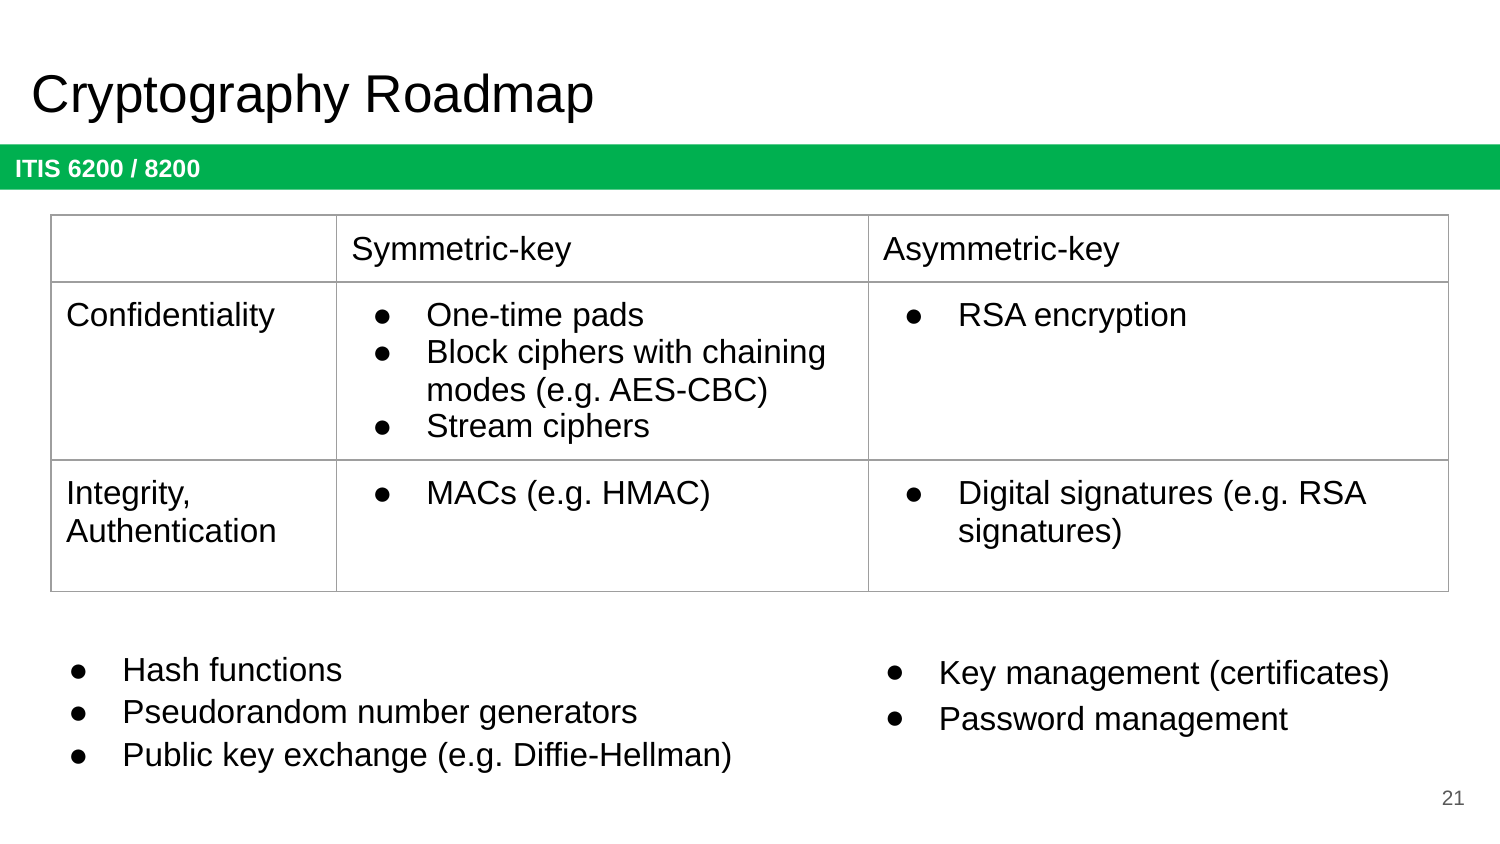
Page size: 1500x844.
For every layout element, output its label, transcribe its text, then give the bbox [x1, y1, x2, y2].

table_cell Digital signatures (e.g. RSA signatures) [869, 461, 1448, 591]
slide_number 21 [1389, 764, 1480, 830]
table_cell MACs (e.g. HMAC) [337, 461, 868, 591]
text_box Key management (certificates) Password management [848, 630, 1415, 753]
table_header Asymmetric-key [869, 216, 1448, 281]
table_cell RSA encryption [869, 283, 1448, 459]
table_cell One-time pads Block ciphers with chaining modes (e.g. AES-CBC) Stream ciphers [337, 283, 868, 459]
list Hash functions Pseudorandom number generators Public key exchange (e.g. Diffie-Hellman) [32, 630, 750, 823]
table_cell Confidentiality [52, 283, 336, 459]
table_header [52, 216, 336, 281]
title Cryptography Roadmap [16, 44, 1415, 139]
table_cell Integrity, Authentication [52, 461, 336, 591]
table_header Symmetric-key [337, 216, 868, 281]
